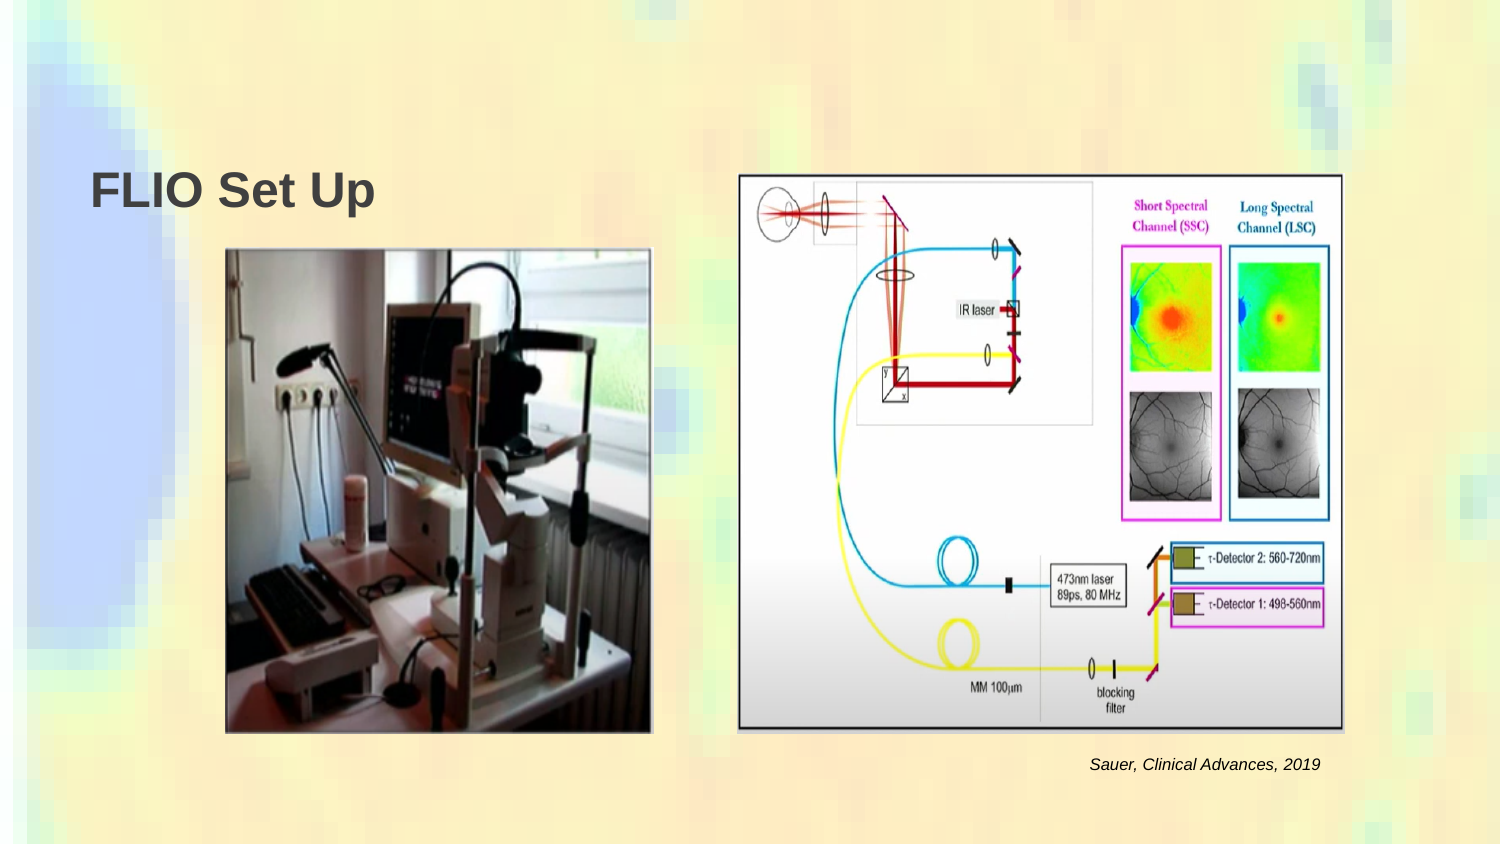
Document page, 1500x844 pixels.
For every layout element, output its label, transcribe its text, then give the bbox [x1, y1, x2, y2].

title FLIO Set Up [75, 146, 723, 229]
picture [737, 173, 1345, 735]
picture [224, 247, 654, 735]
text_box Sauer, Clinical Advances, 2019 [1074, 746, 1363, 782]
